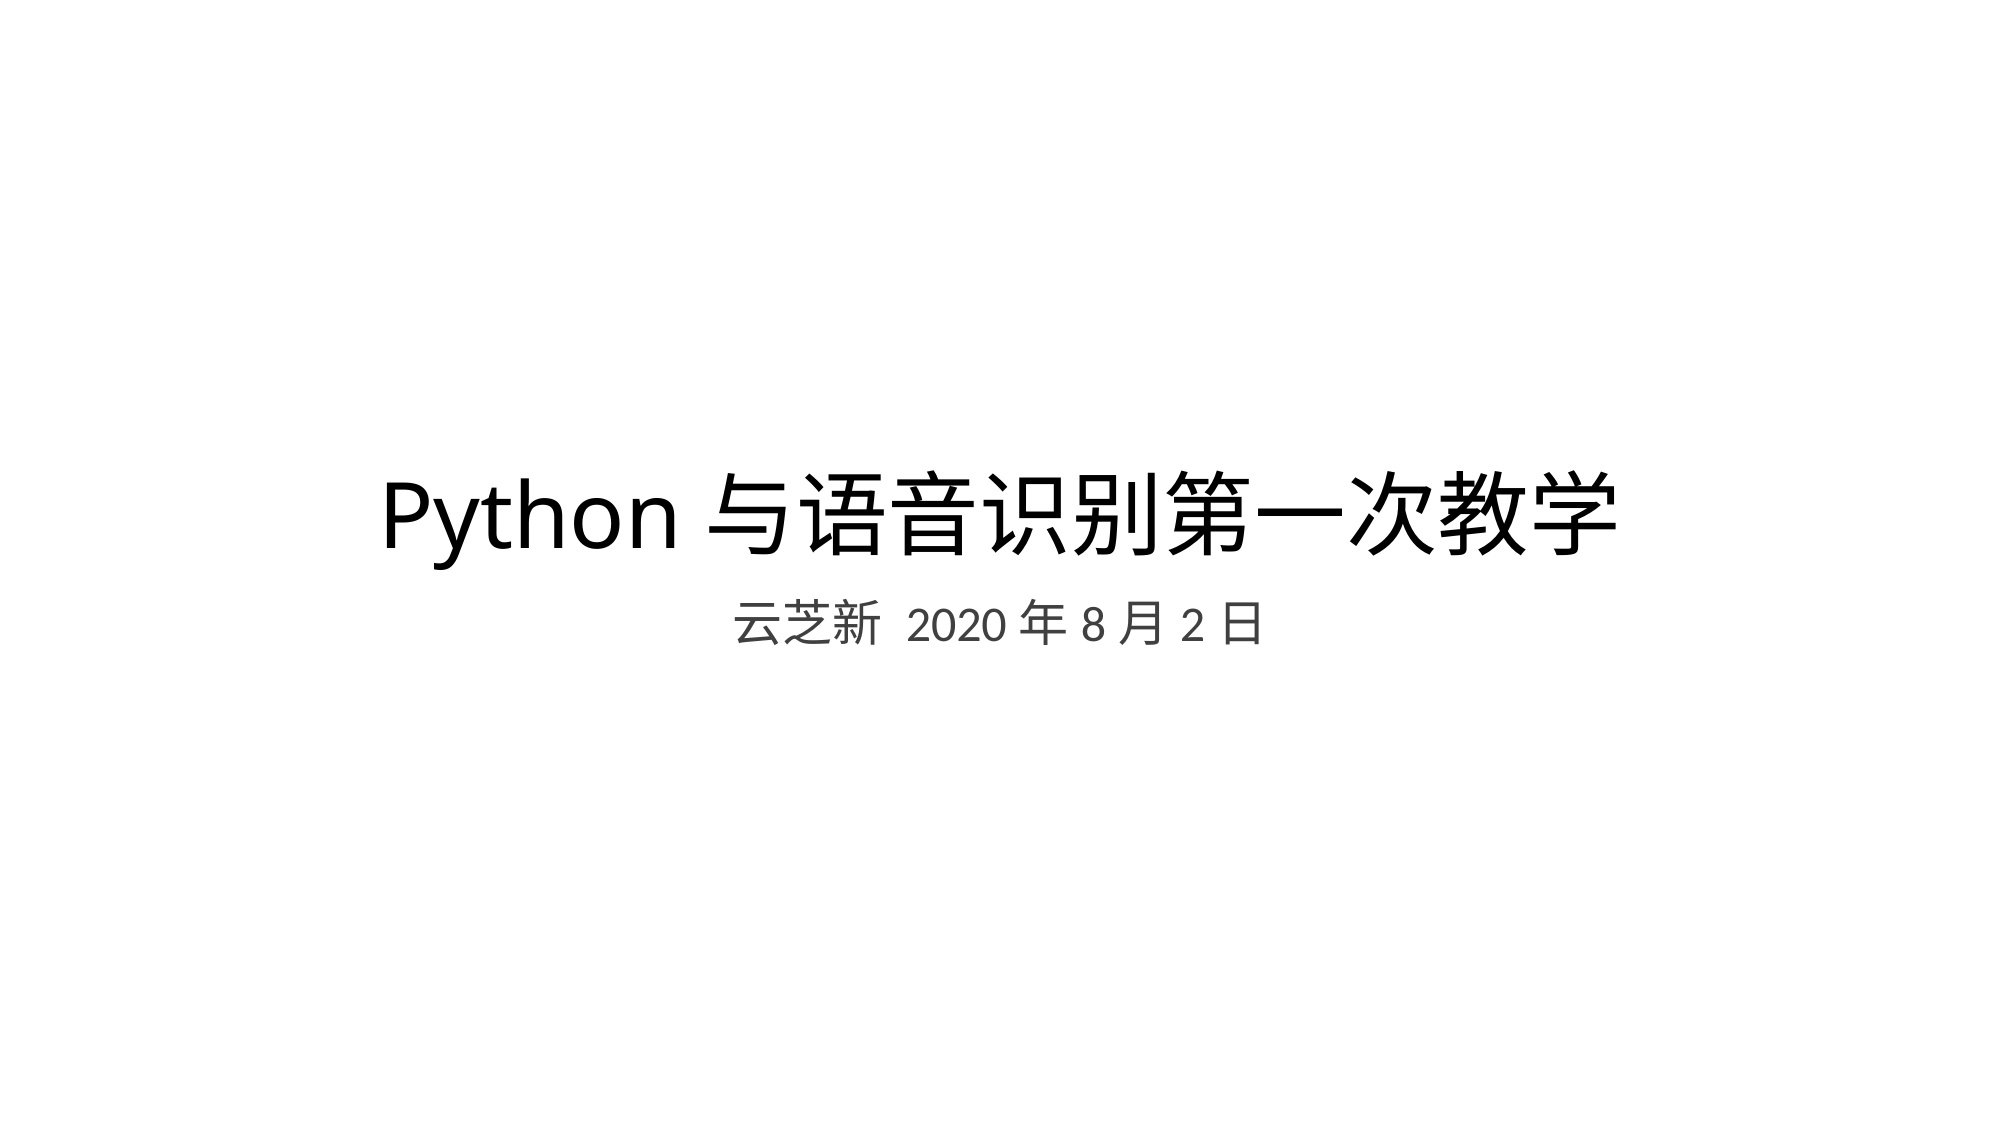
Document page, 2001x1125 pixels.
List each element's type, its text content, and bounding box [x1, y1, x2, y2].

title Python与语音识别第一次教学 [249, 184, 1750, 577]
subtitle 云芝新 2020年8月2日 [249, 590, 1750, 863]
